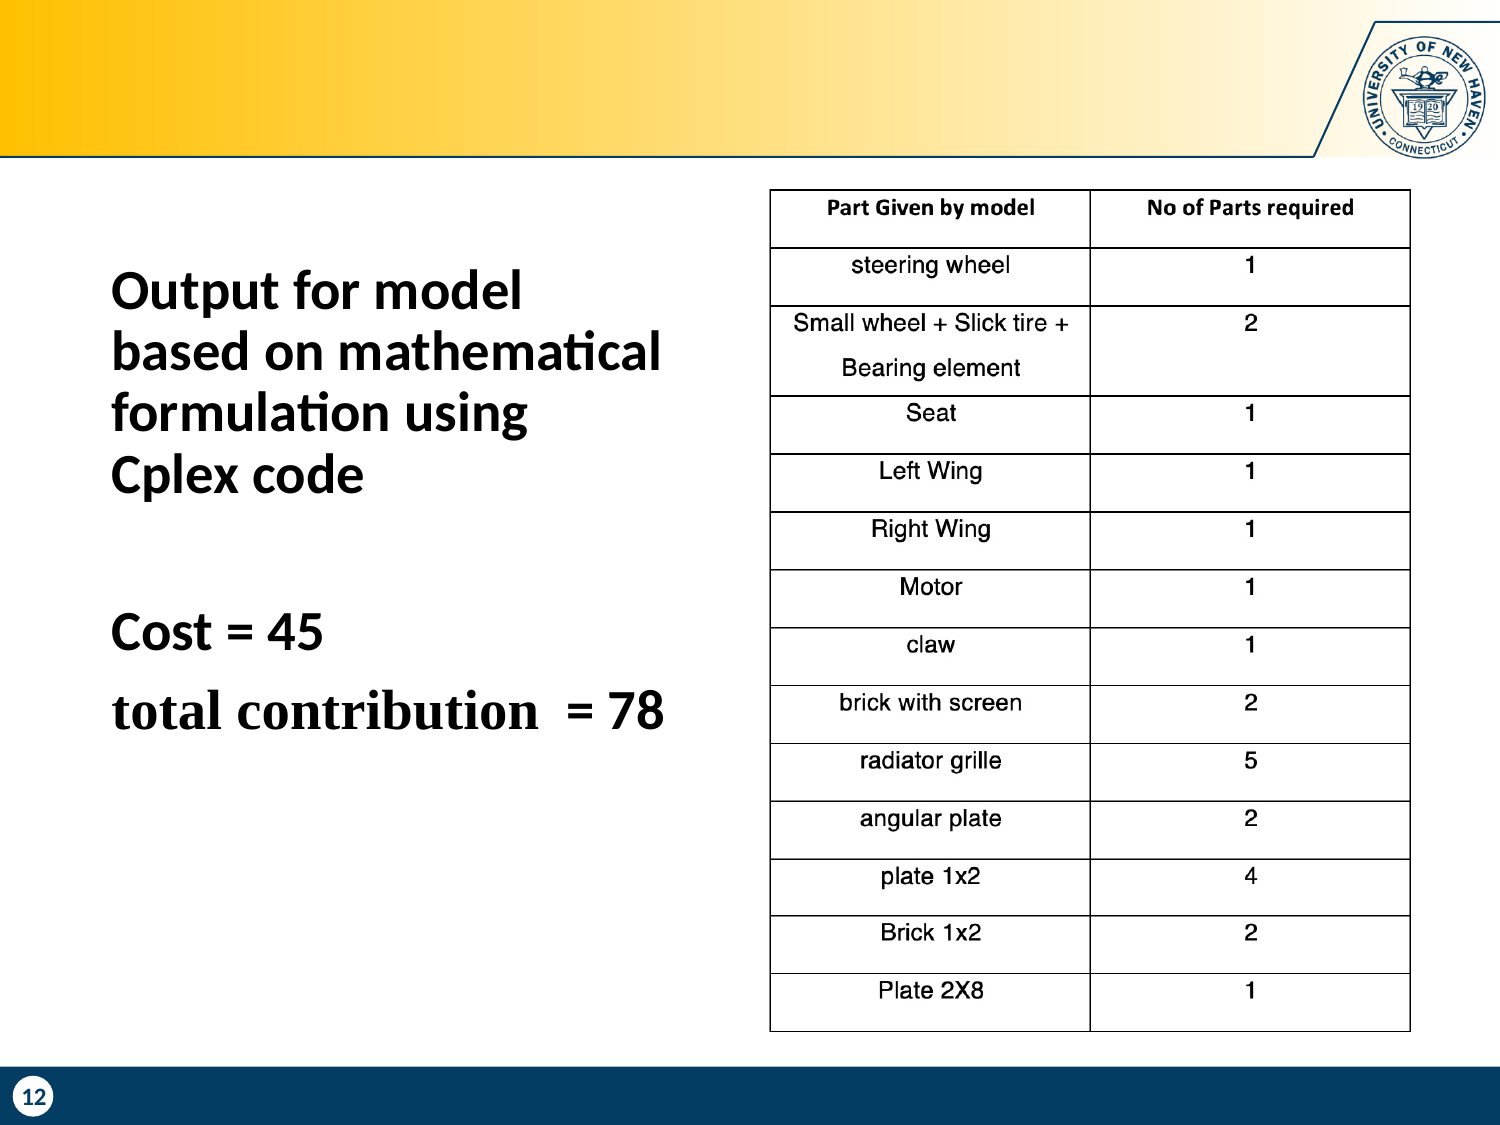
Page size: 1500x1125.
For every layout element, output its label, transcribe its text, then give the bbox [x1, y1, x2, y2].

list Output for model based on mathematical formulation using Cplex code Cost = 45 total contribution = 78 [96, 253, 683, 771]
picture [1362, 35, 1486, 159]
slide_number 12 [0, 1063, 70, 1125]
picture [736, 168, 1446, 1064]
